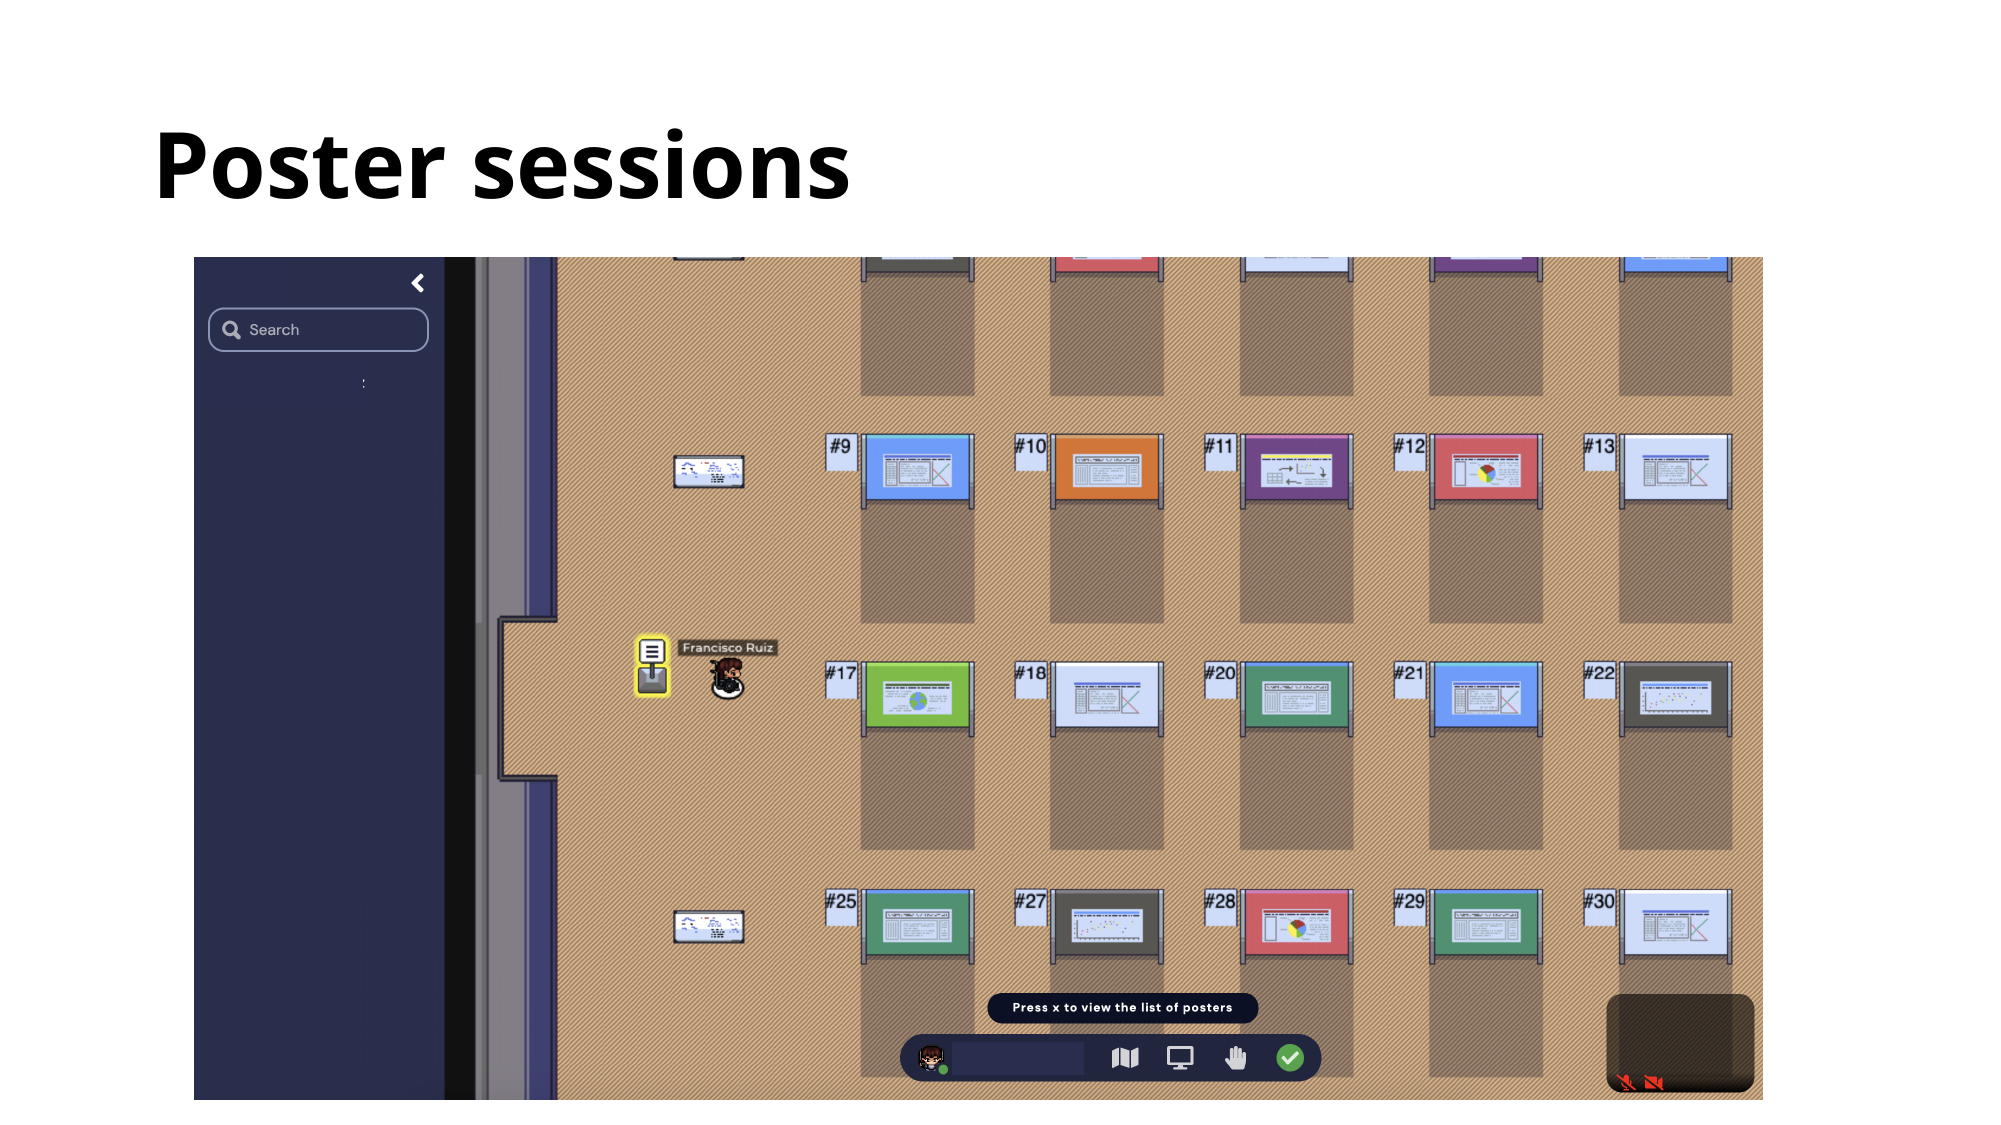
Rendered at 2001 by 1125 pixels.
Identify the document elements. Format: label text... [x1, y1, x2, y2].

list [194, 257, 1763, 1100]
title Poster sessions [137, 59, 1863, 278]
